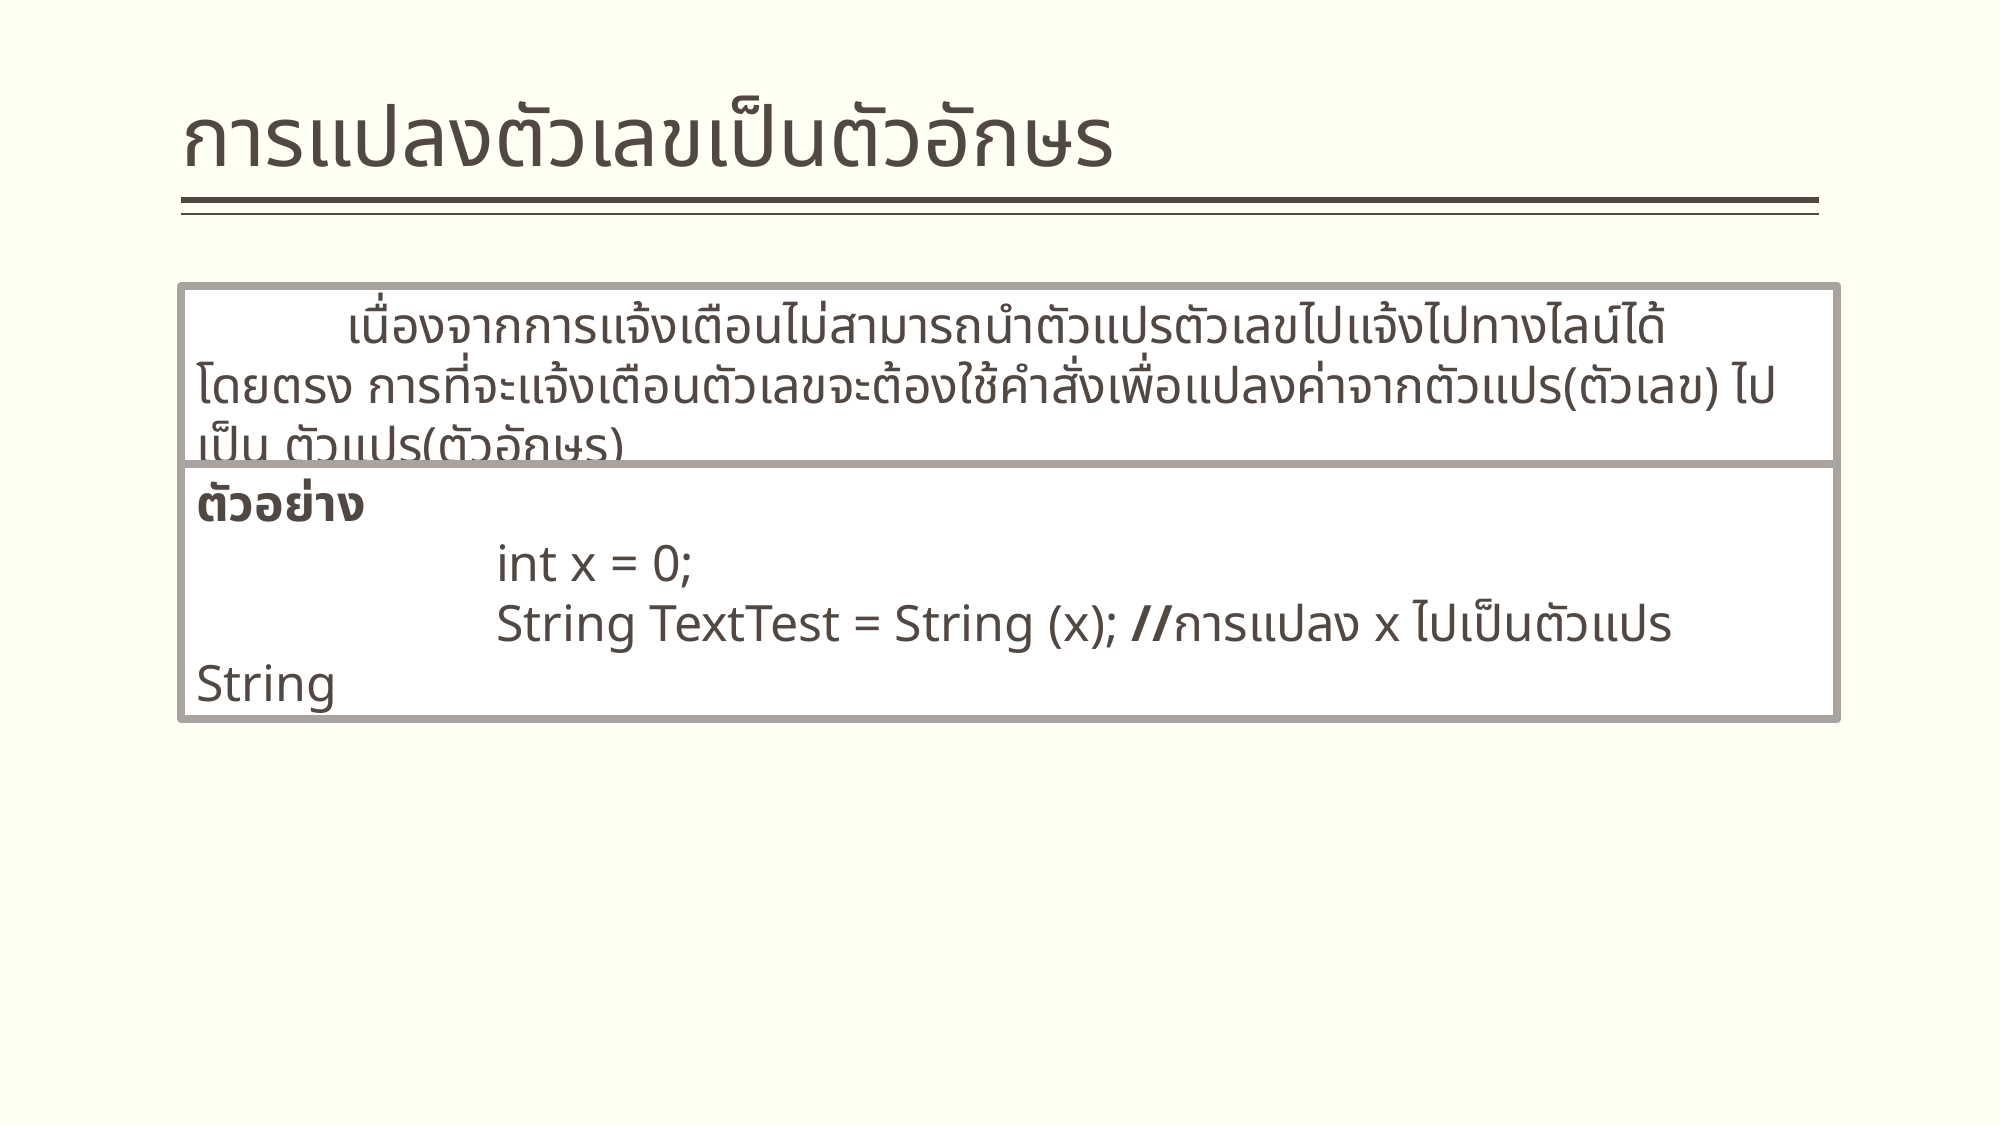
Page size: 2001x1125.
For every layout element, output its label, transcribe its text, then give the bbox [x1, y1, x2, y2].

text_box เนื่องจากการแจ้งเตือนไม่สามารถนำตัวแปรตัวเลขไปแจ้งไปทางไลน์ได้โดยตรง การที่จะแจ้งเตือนตัวเลขจะต้องใช้คำสั่งเพื่อแปลงค่าจากตัวแปร(ตัวเลข) ไปเป็น ตัวแปร(ตัวอักษร) [177, 282, 1841, 461]
title การแปลงตัวเลขเป็นตัวอักษร [181, 12, 1819, 193]
text_box ตัวอย่าง int x = 0; String TextTest = String (x); //การแปลง x ไปเป็นตัวแปร String [177, 460, 1841, 723]
